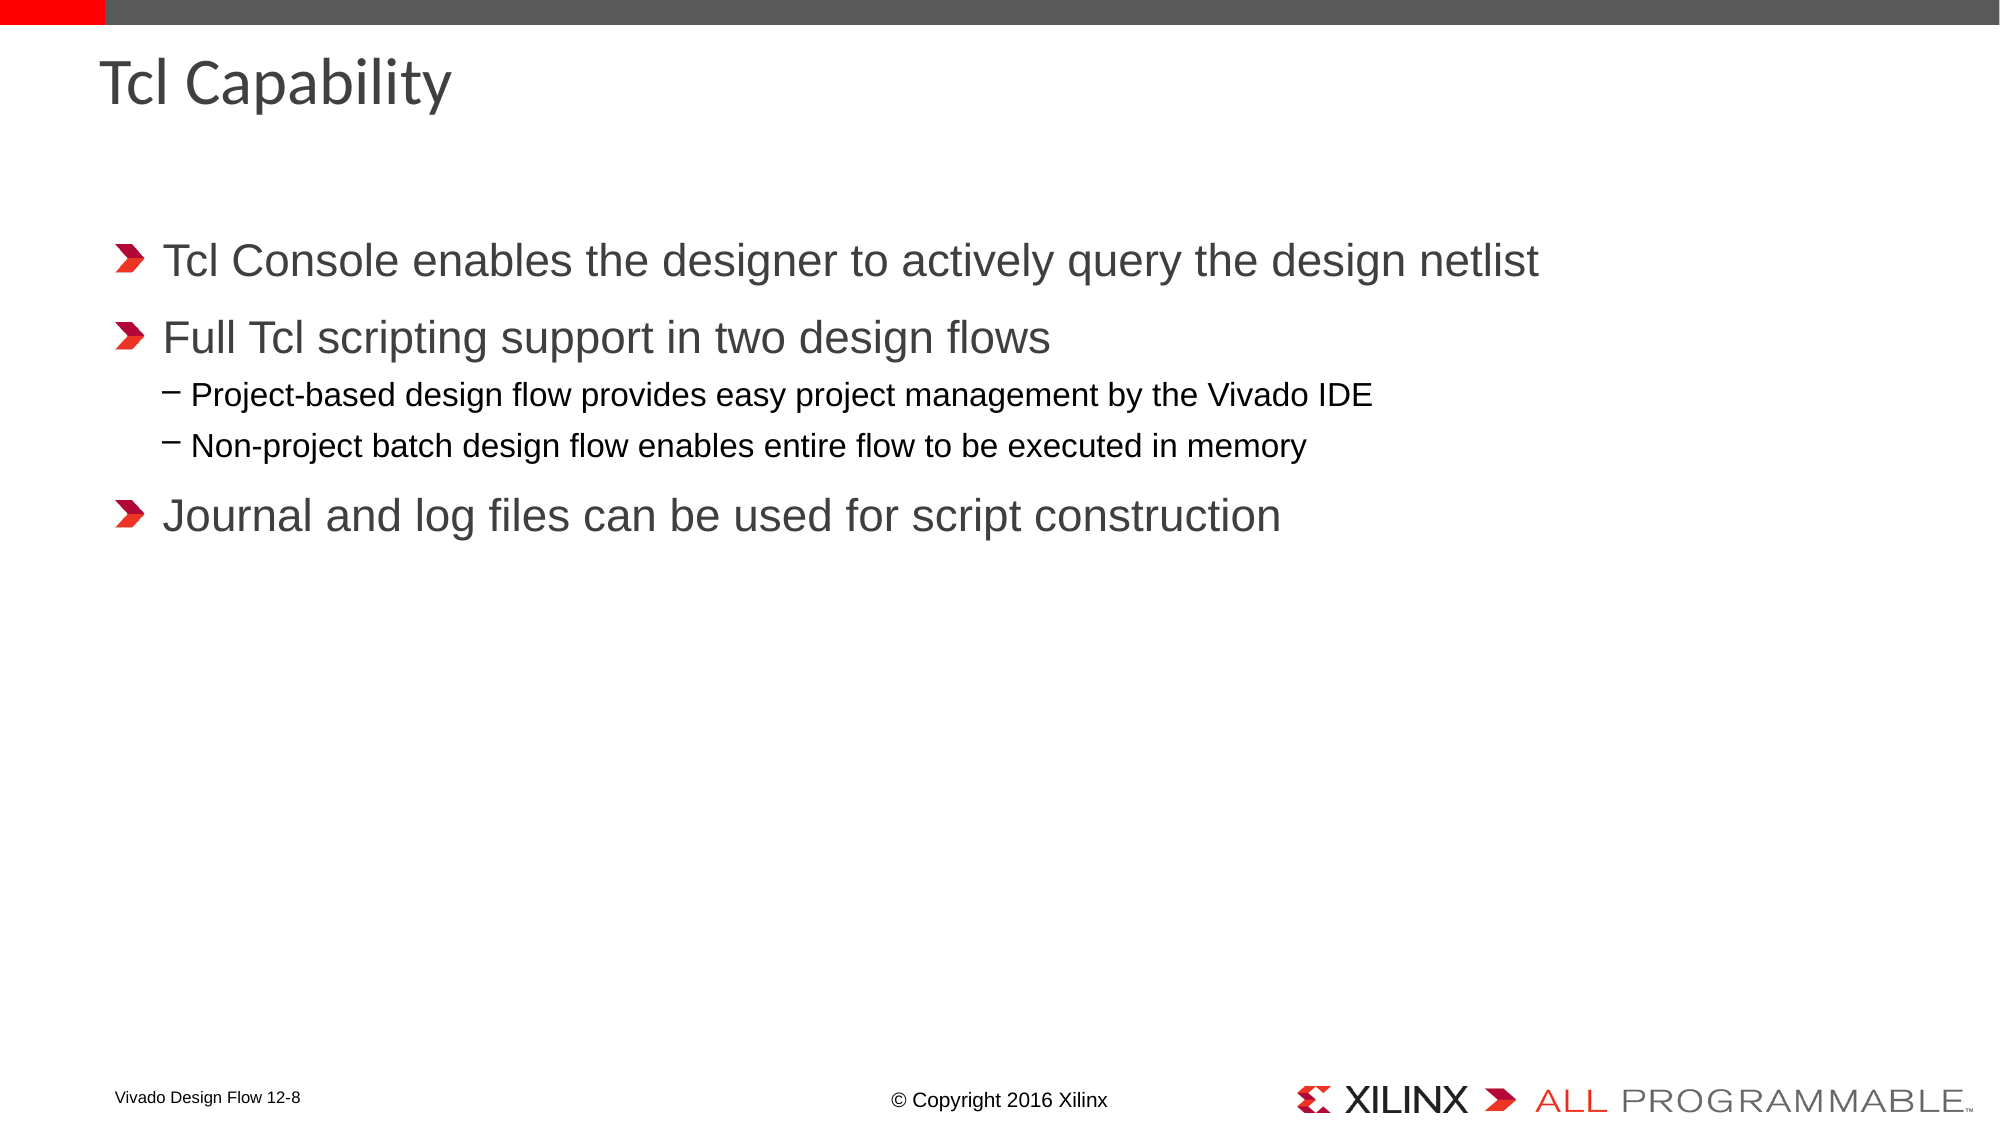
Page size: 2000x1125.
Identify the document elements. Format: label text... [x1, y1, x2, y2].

picture [114, 321, 145, 350]
footer © Copyright 2016 Xilinx [683, 1079, 1317, 1120]
picture [114, 243, 145, 273]
picture [1317, 1086, 1973, 1113]
picture [114, 499, 145, 528]
list Tcl Console enables the designer to actively query the design netlist Full Tcl scripting support in two design flows Project-based design flow provides easy project management by the Vivado IDE Non-project batch design flow enables entire flow to be executed in memory Journal and log files can be used for script construction [99, 217, 1901, 918]
title Tcl Capability [99, 34, 1900, 122]
slide_number Vivado Design Flow 12-8 [99, 1079, 452, 1125]
